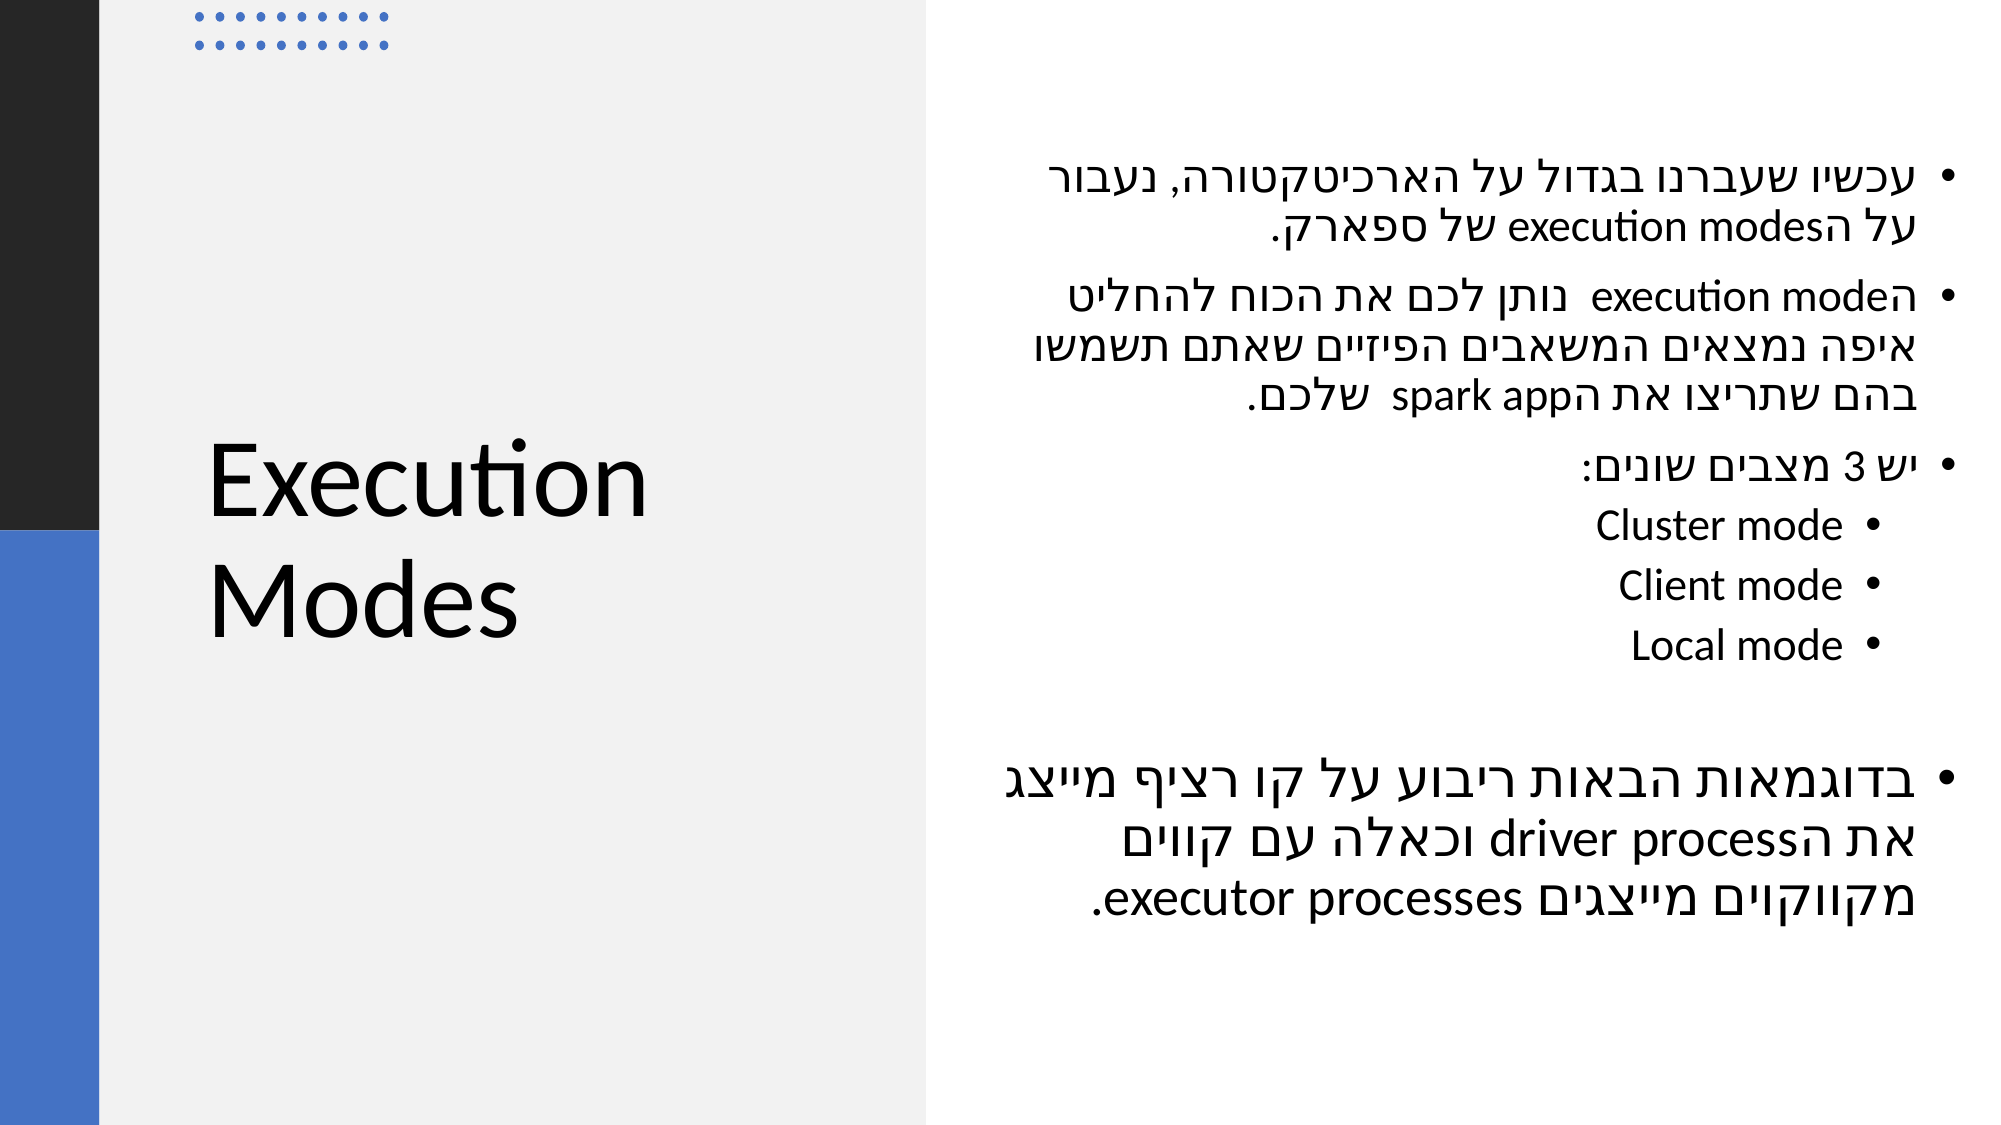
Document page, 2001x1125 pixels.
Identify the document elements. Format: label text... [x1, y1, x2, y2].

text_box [194, 11, 389, 51]
text_box [0, 530, 99, 1125]
list עכשיו שעברנו בגדול על הארכיטקטורה, נעבור על הexecution modes של ספארק. הexecution mode נותן לכם את הכוח להחליט איפה נמצאים המשאבים הפיזיים שאתם תשמשו בהם שתריצו את הspark app שלכם. יש 3 מצבים שונים: Cluster mode Client mode Local mode בדוגמאות הבאות ריבוע על קו רציף מייצג את הdriver process וכאלה עם קווים מקווקוים מייצגים executor processes. [970, 81, 1972, 998]
text_box [99, 0, 926, 1125]
text_box [926, 0, 2000, 1125]
title Execution Modes [191, 218, 836, 862]
text_box [0, 0, 99, 530]
